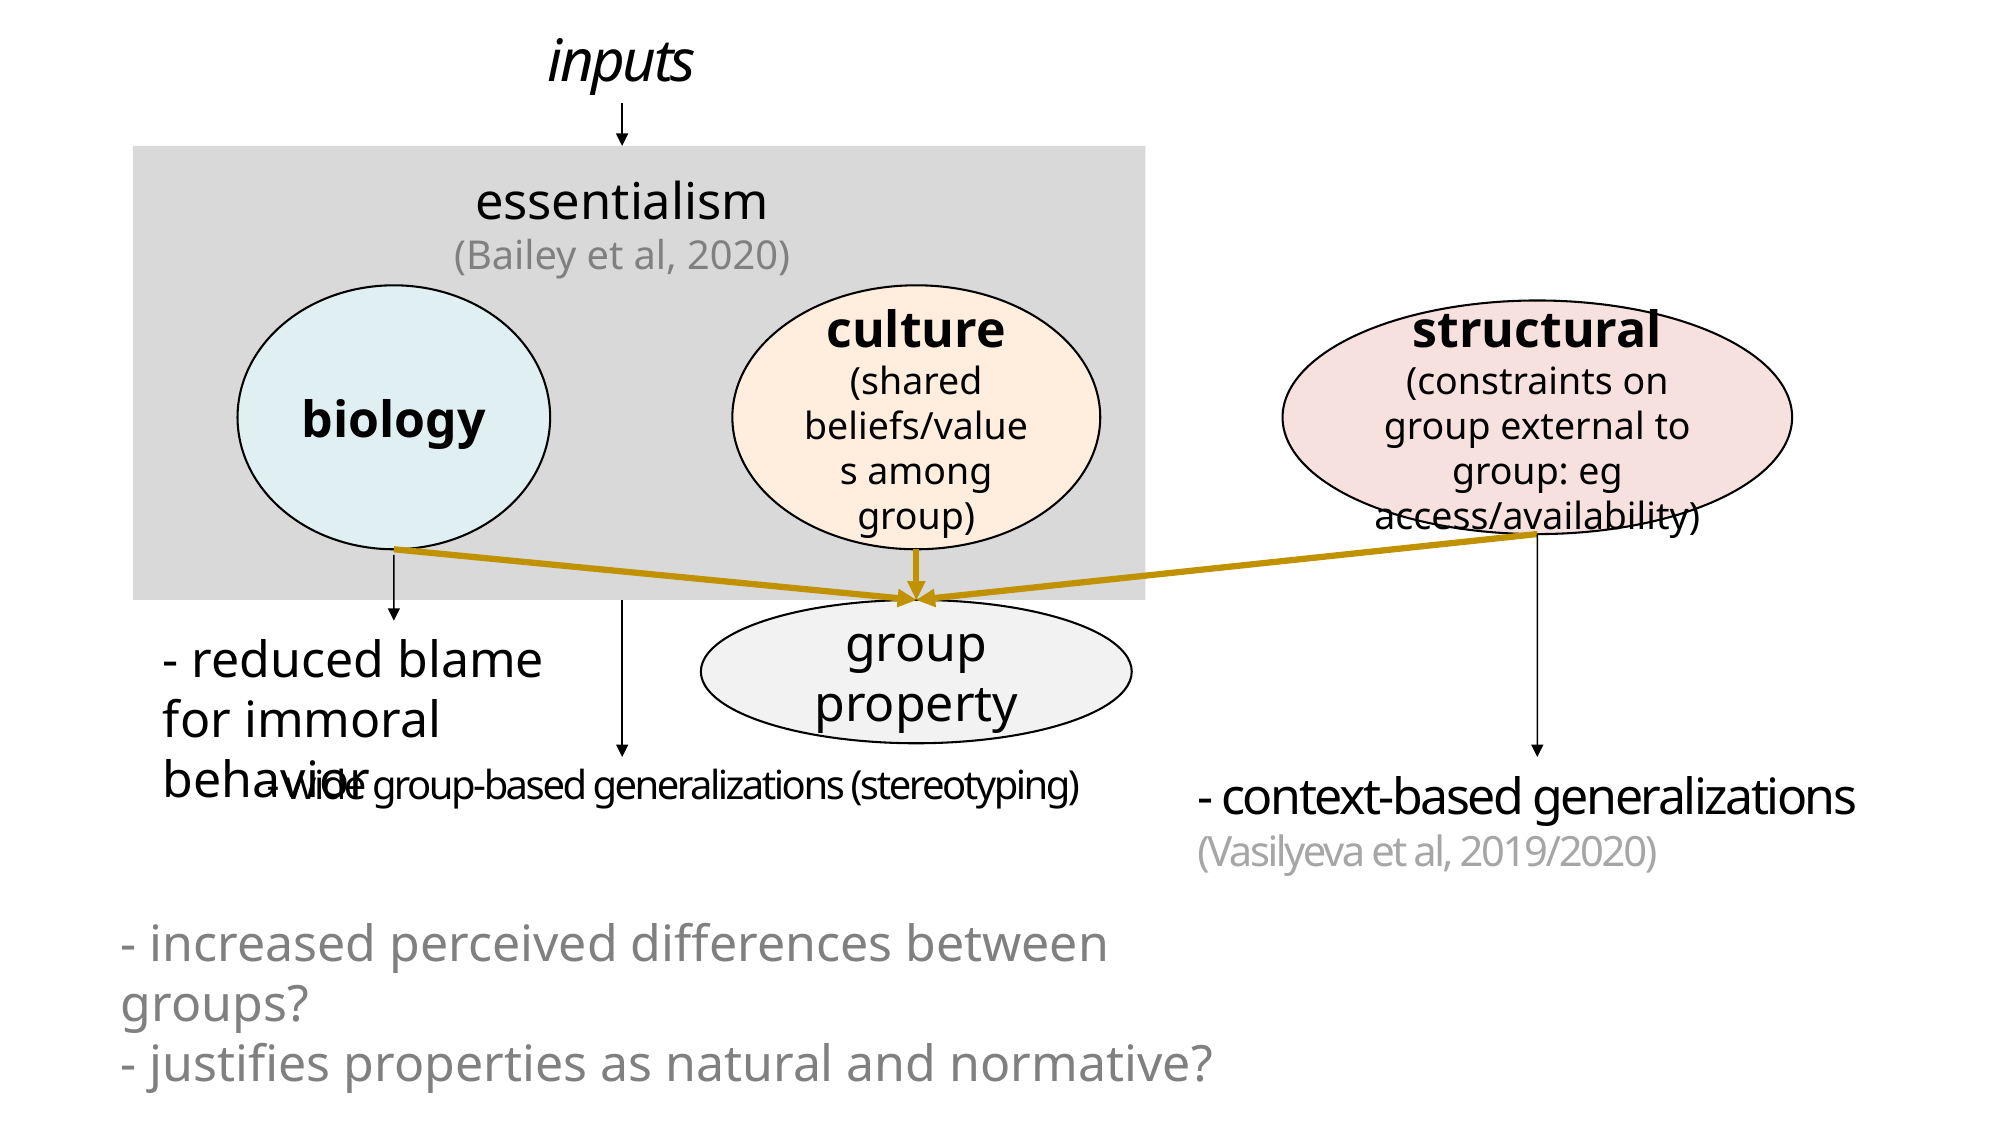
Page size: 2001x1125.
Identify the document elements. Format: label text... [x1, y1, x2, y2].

text_box structural (constraints on group external to group: eg access/availability) [1281, 299, 1794, 536]
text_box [393, 549, 916, 601]
text_box - wide group-based generalizations (stereotyping) [251, 752, 1213, 845]
text_box - increased perceived differences between groups? - justifies properties as natural and normative? [105, 904, 1257, 1100]
text_box [424, 145, 1146, 549]
text_box inputs [465, 13, 779, 103]
text_box - reduced blame for immoral behavior [148, 620, 640, 816]
text_box group property [699, 601, 1133, 745]
text_box - context-based generalizations (Vasilyeva et al, 2019/2020) [1182, 756, 1893, 1038]
text_box [132, 145, 438, 601]
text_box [916, 533, 1537, 601]
text_box culture (shared beliefs/values among group) [731, 284, 1102, 549]
text_box essentialism (Bailey et al, 2020) [438, 145, 807, 301]
text_box biology [236, 284, 552, 551]
